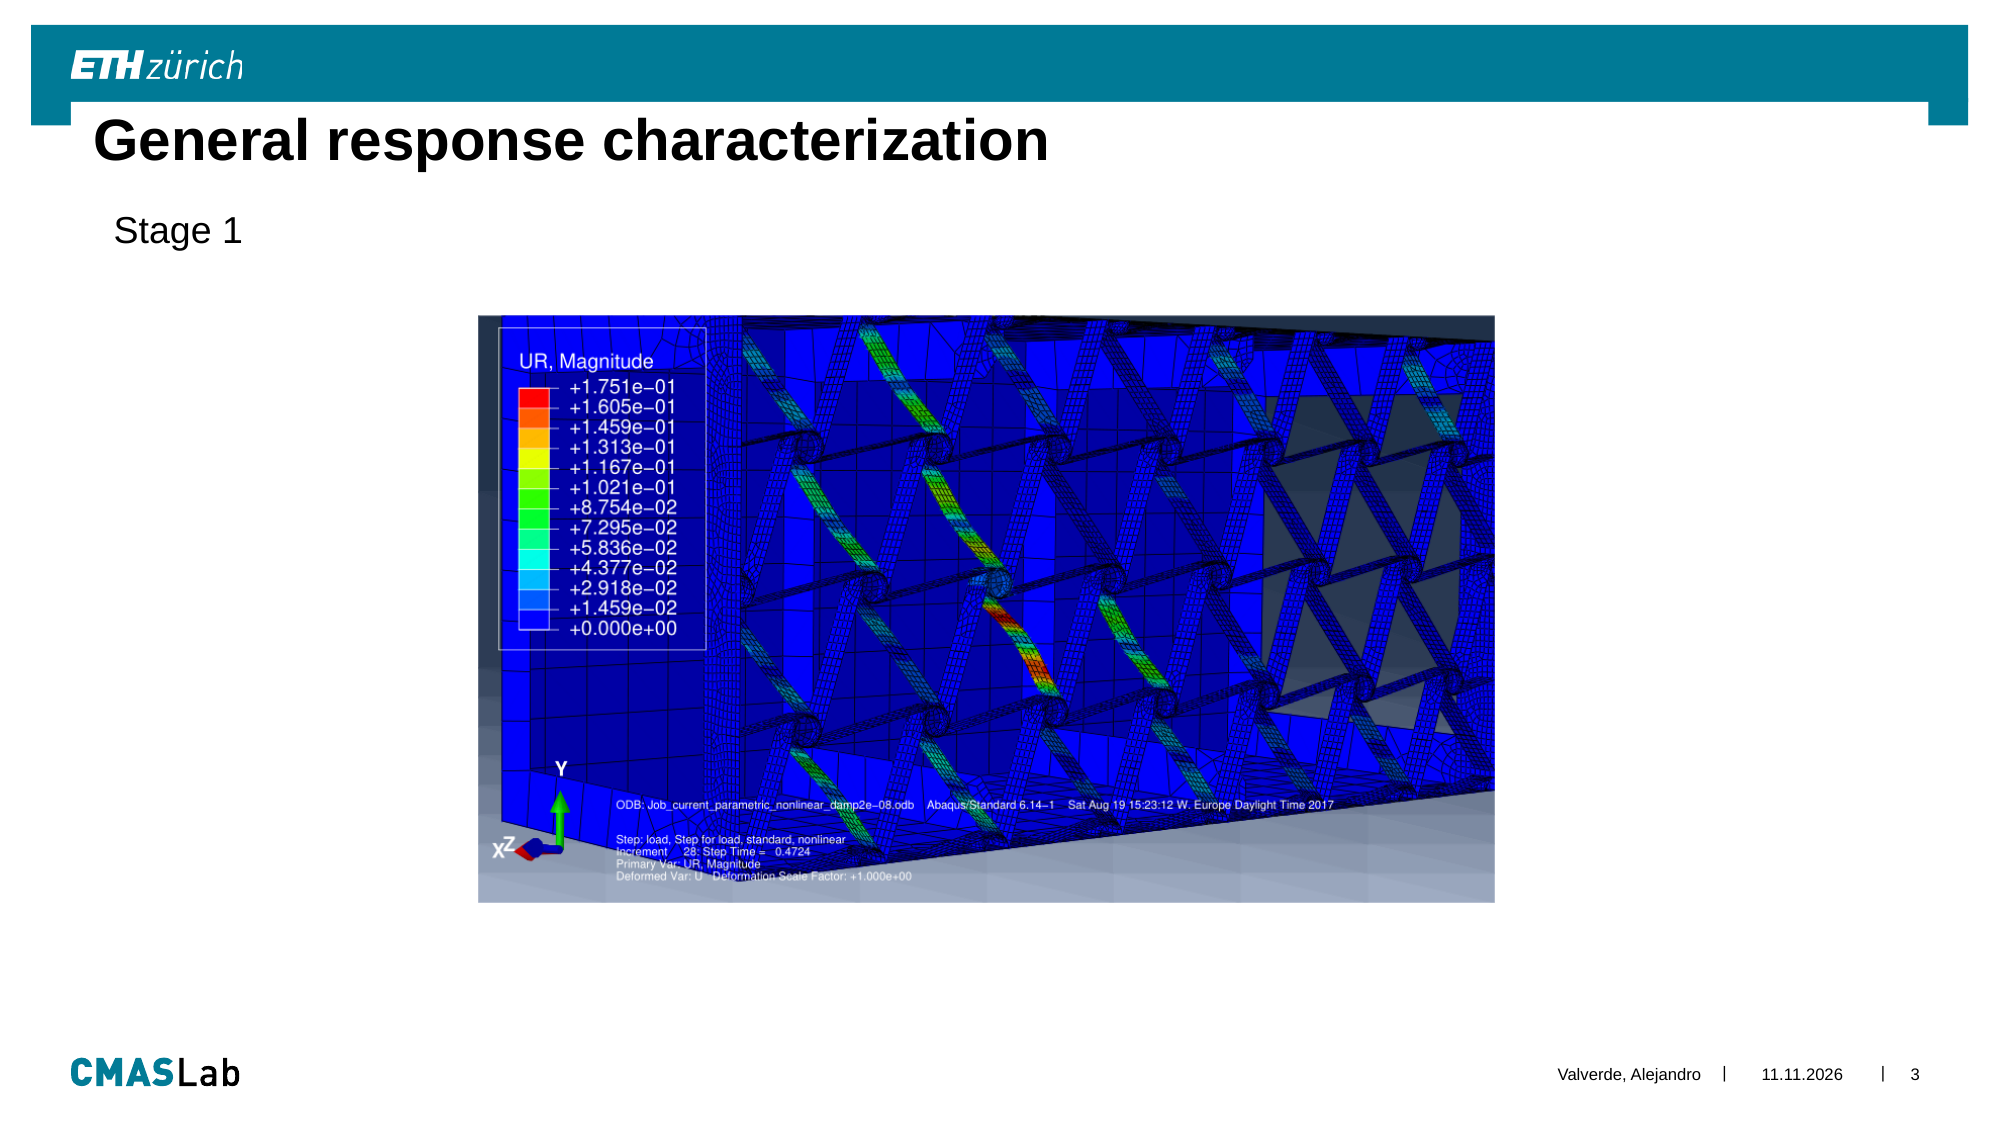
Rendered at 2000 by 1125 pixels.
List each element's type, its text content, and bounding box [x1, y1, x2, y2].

footer Valverde, Alejandro [999, 1034, 1702, 1112]
slide_number 3 [1886, 1034, 1945, 1112]
text_box Stage 1 [98, 199, 969, 259]
title General response characterization [70, 101, 1929, 176]
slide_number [1735, 1034, 1870, 1112]
picture [464, 293, 1510, 922]
